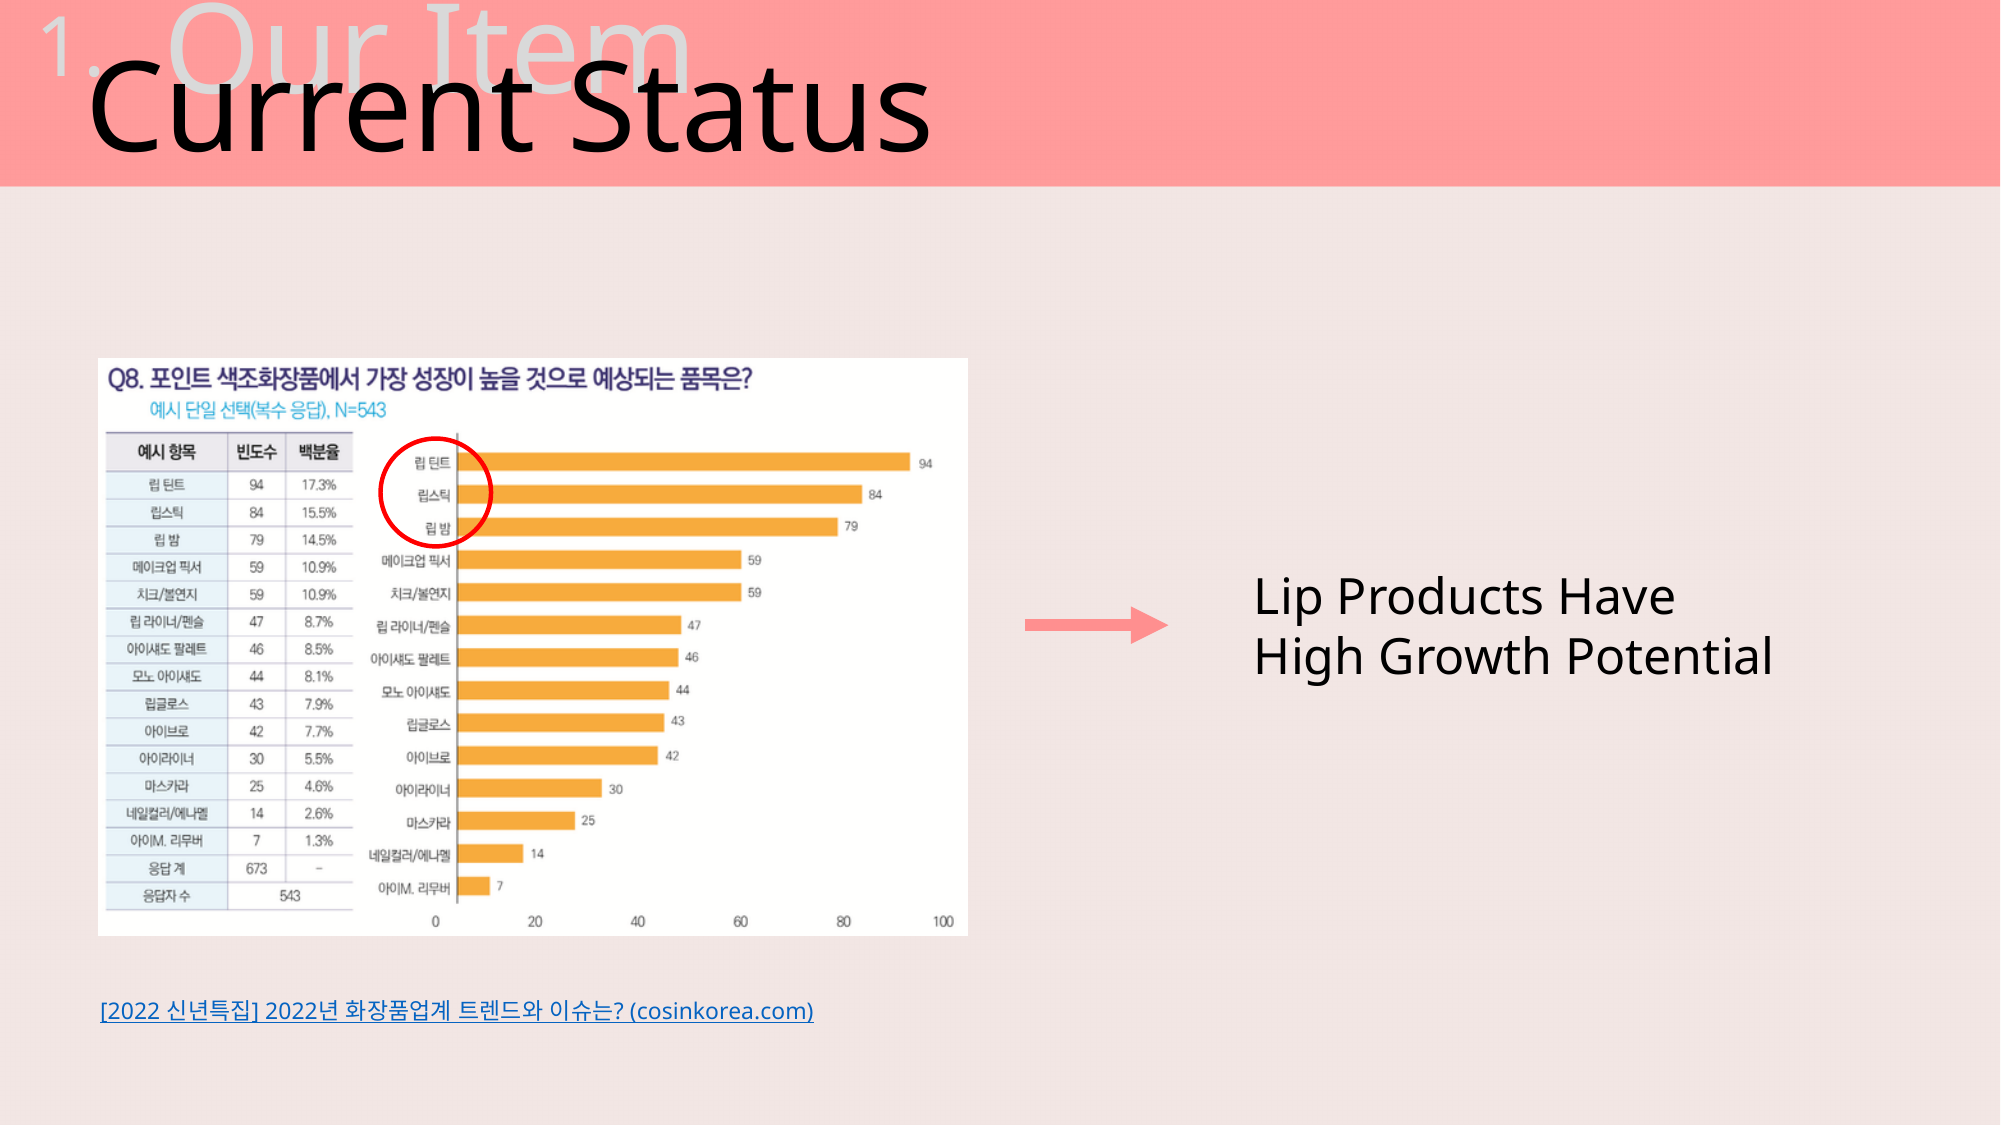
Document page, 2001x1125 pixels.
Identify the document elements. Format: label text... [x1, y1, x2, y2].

text_box Lip Products Have High Growth Potential [1239, 557, 1902, 692]
text_box [2022 신년특집] 2022년 화장품업계 트렌드와 이슈는? (cosinkorea.com) [85, 989, 1086, 1083]
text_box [25, 0, 746, 128]
text_box Current Status [70, 19, 1674, 185]
picture [0, 0, 2001, 1125]
